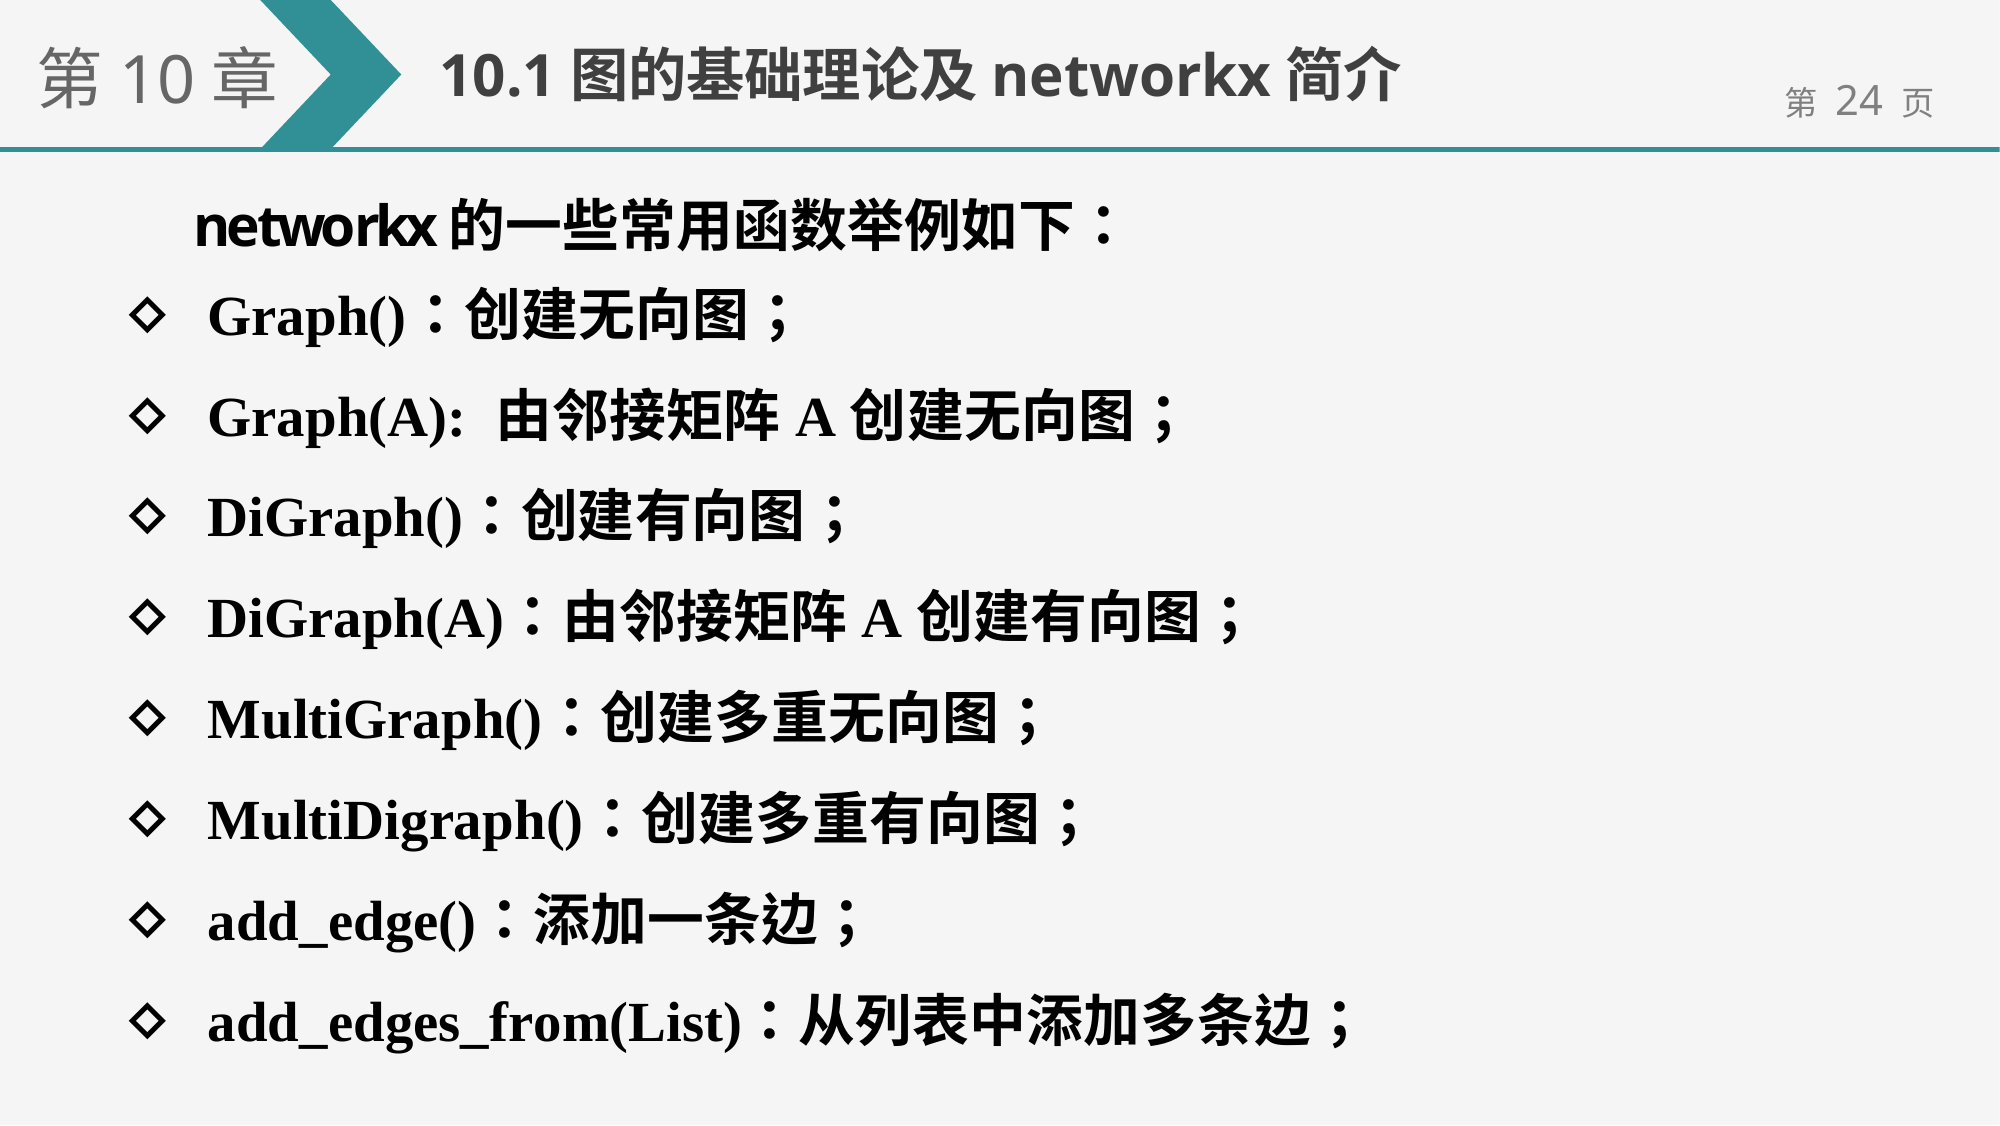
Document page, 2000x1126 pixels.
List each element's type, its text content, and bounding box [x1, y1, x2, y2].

text_box 第10章 [21, 29, 294, 125]
text_box [258, 0, 403, 148]
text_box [79, 178, 1921, 1079]
text_box 10.1图的基础理论及networkx简介 [424, 31, 1532, 116]
